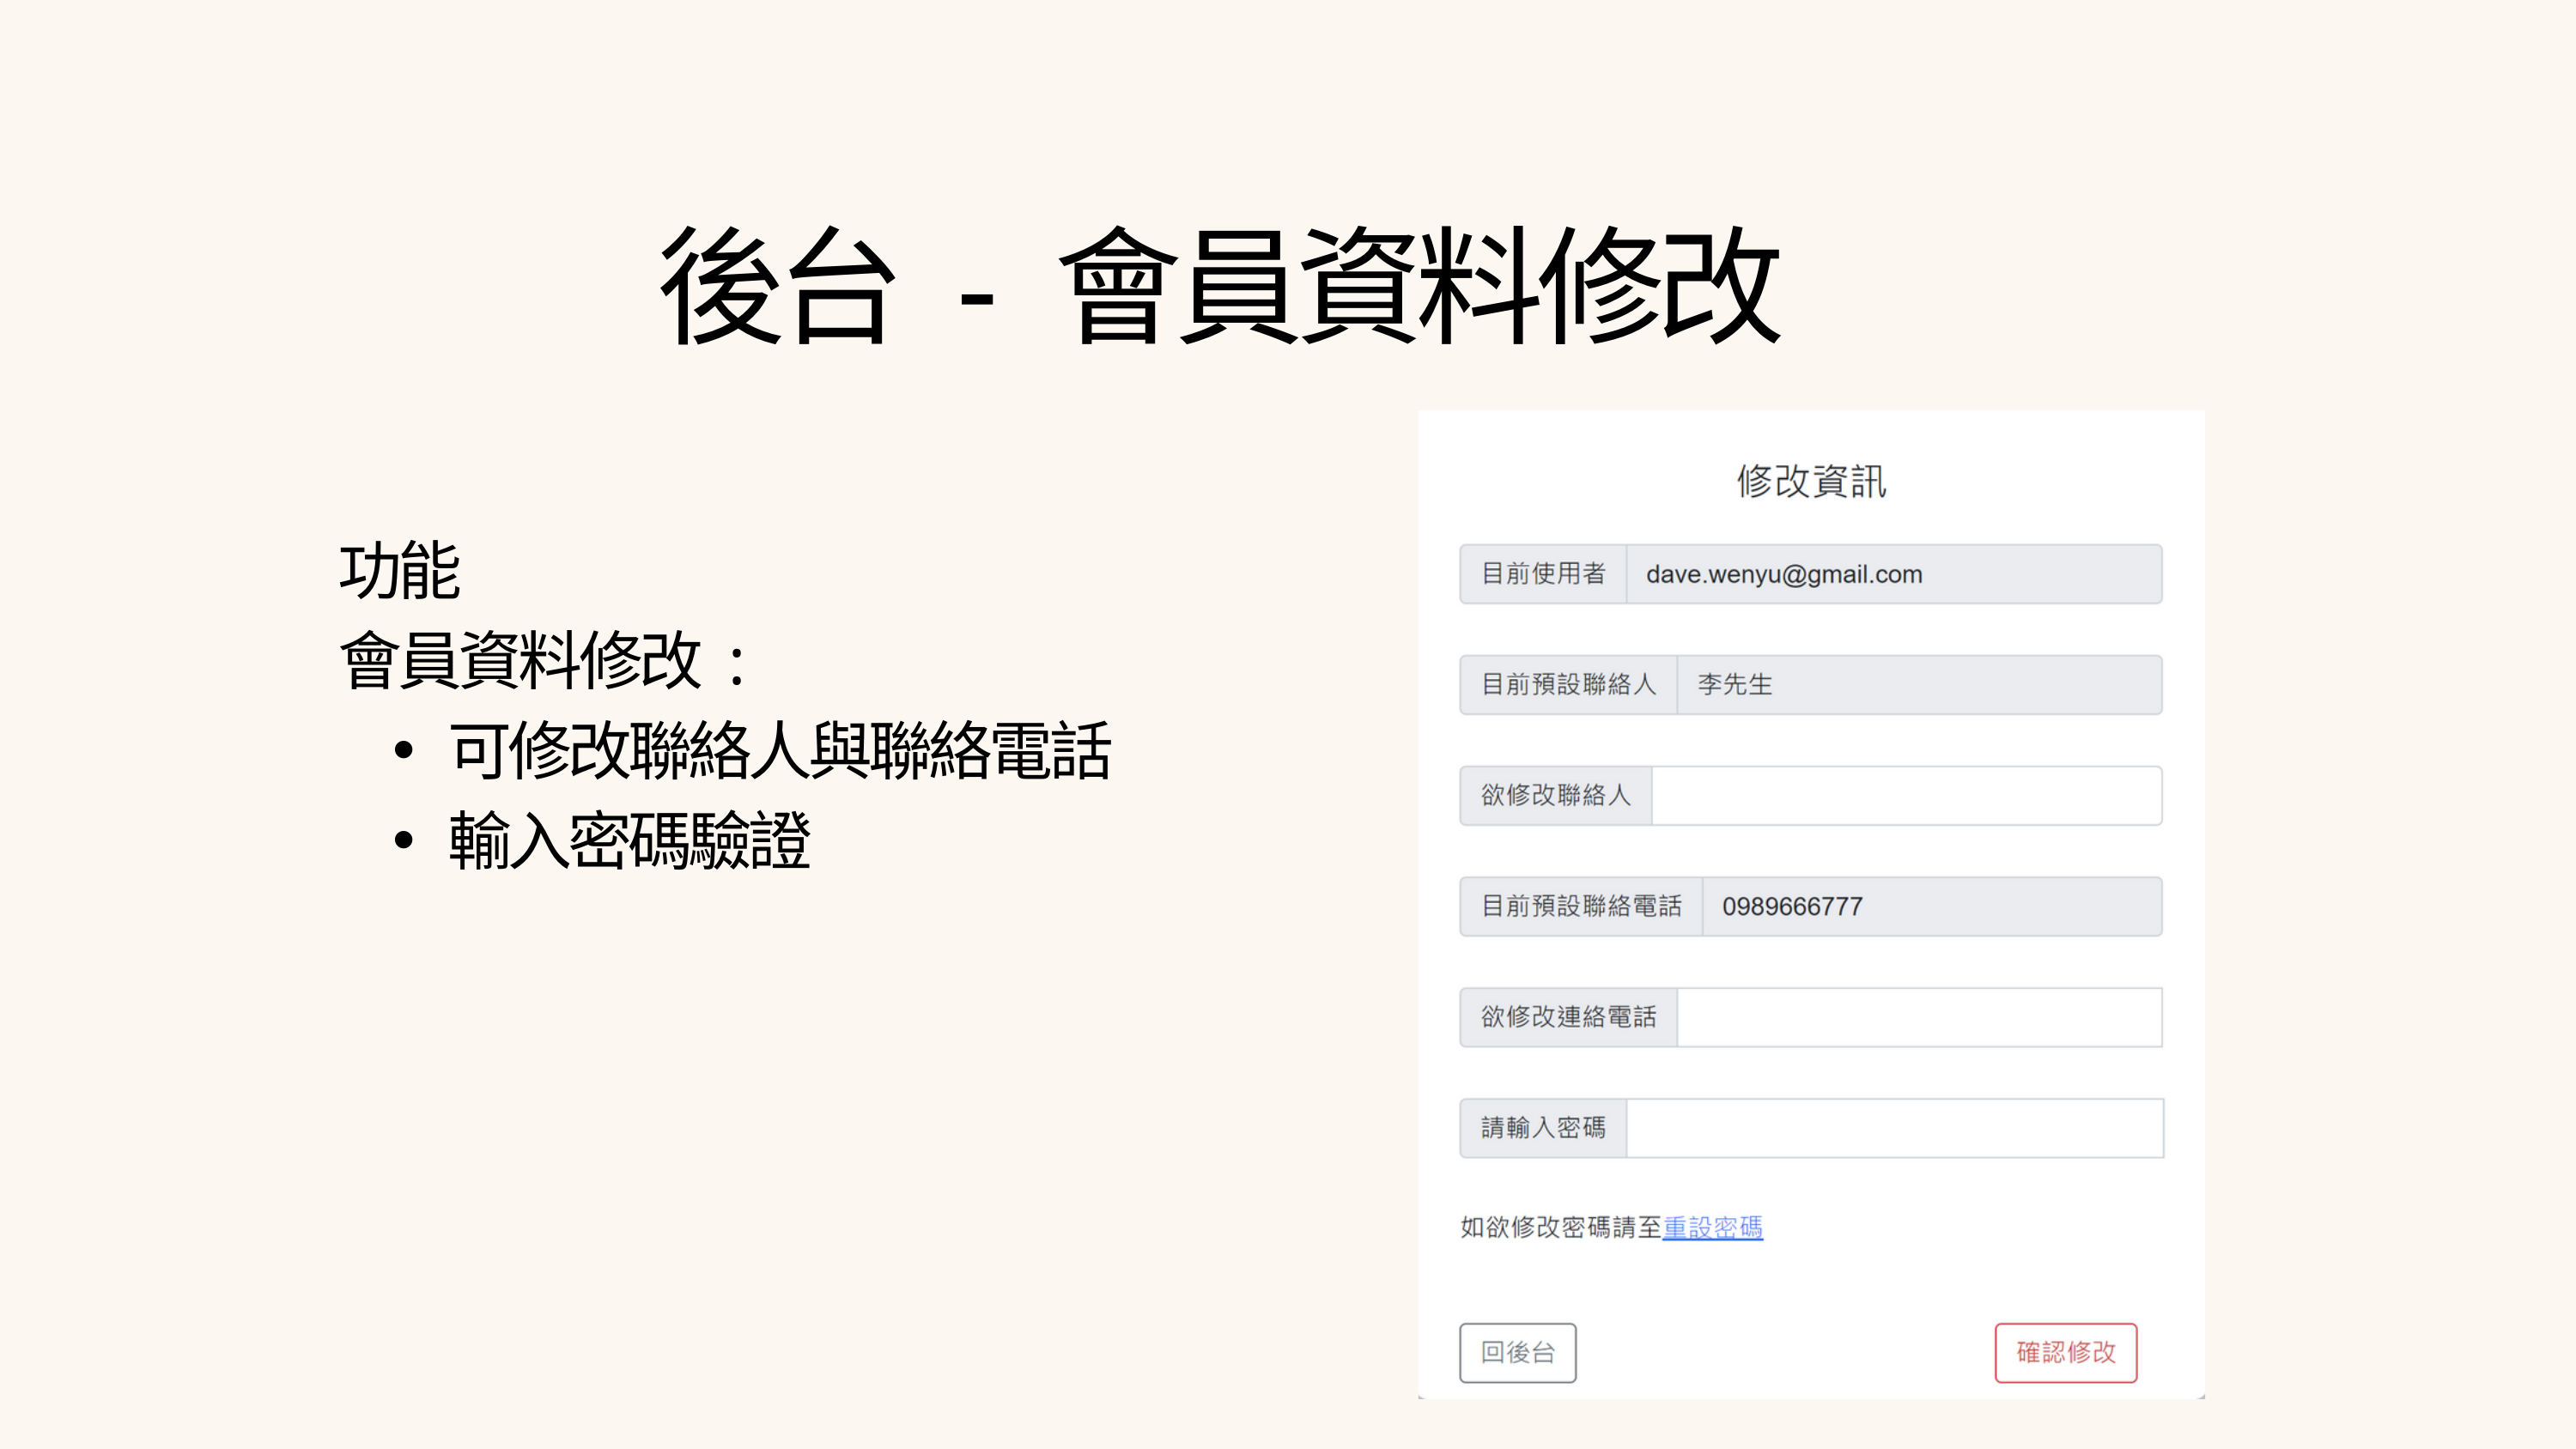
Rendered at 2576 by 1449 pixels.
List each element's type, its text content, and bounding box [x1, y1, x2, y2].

text_box 後台 - 會員資料修改 [236, 179, 2206, 361]
text_box [1418, 410, 2206, 1399]
text_box 功能 會員資料修改 : 可修改聯絡人與聯絡電話 輸入密碼驗證 [337, 517, 1160, 1269]
